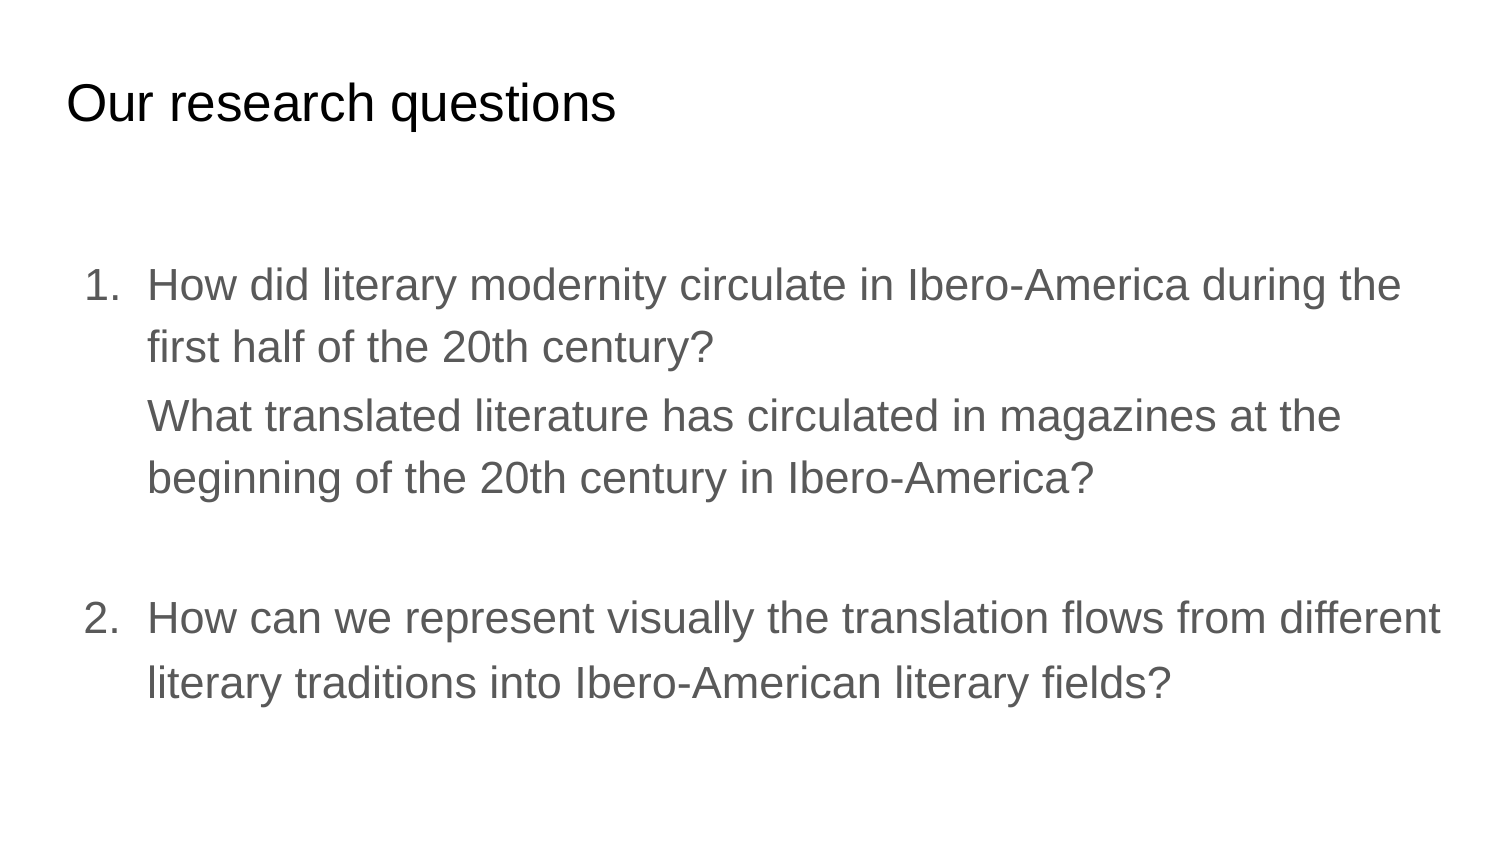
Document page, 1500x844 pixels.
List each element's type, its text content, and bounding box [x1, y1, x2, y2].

title Our research questions [51, 53, 1449, 148]
list How did literary modernity circulate in Ibero-America during the first half of the 20th century? What translated literature has circulated in magazines at the beginning of the 20th century in Ibero-America? How can we represent visually the translation flows from different literary traditions into Ibero-American literary fields? [51, 232, 1466, 750]
